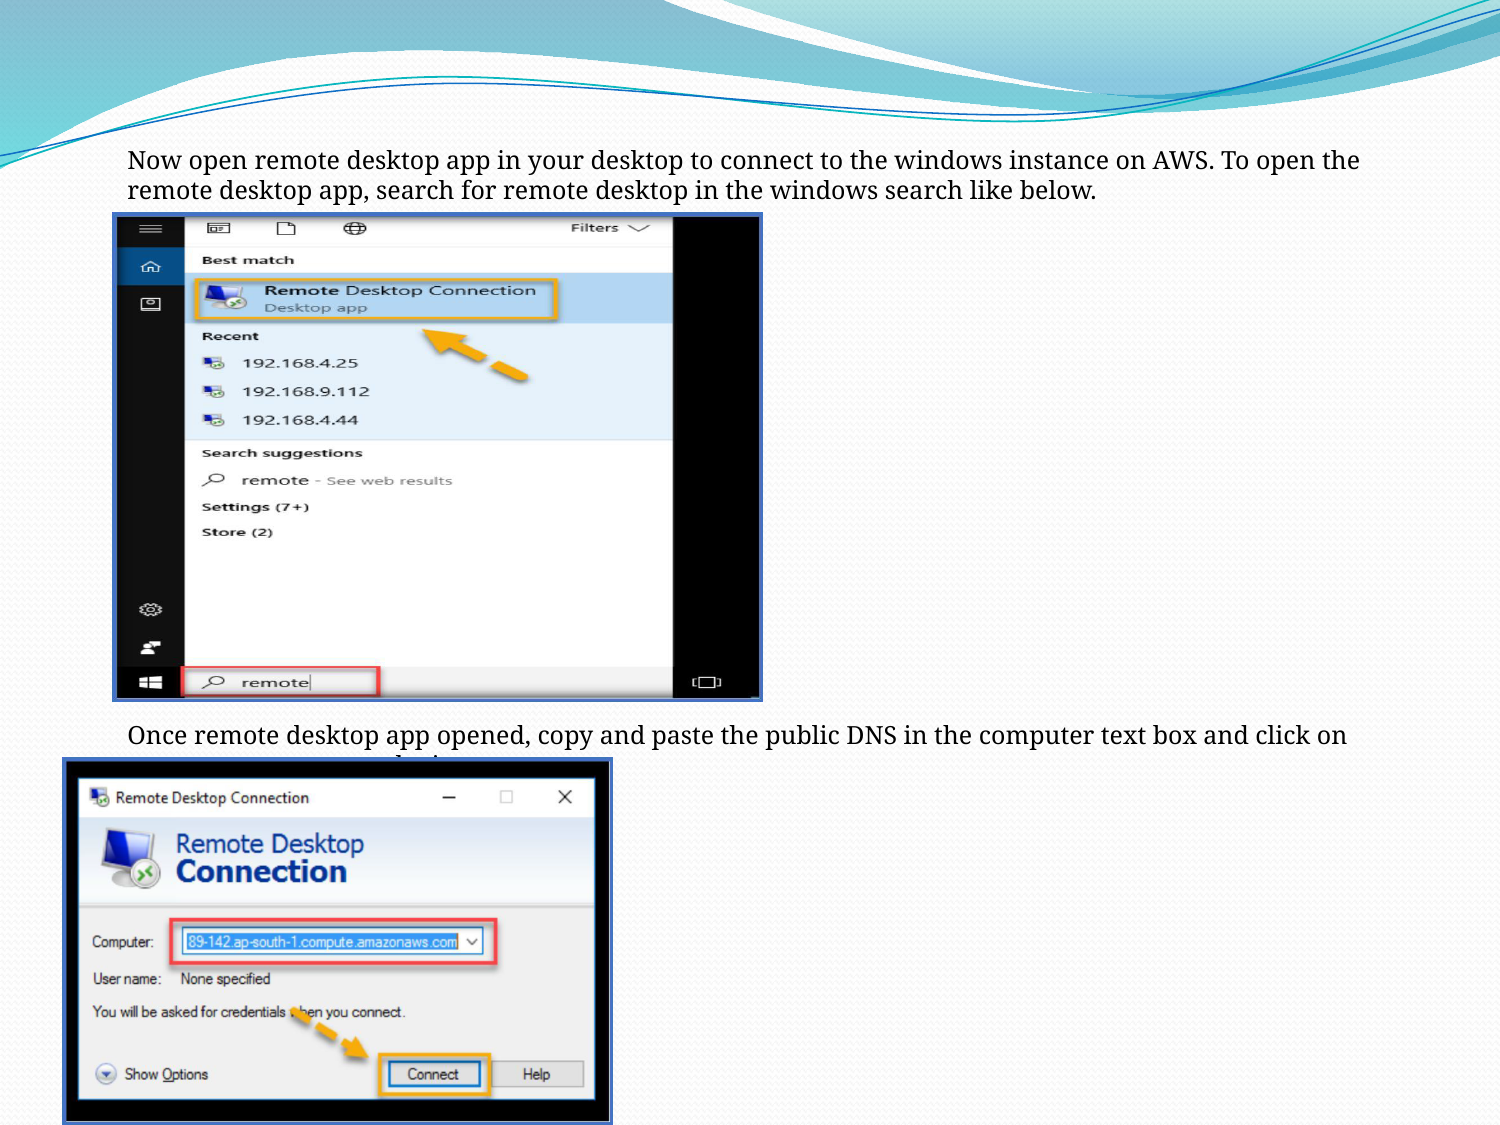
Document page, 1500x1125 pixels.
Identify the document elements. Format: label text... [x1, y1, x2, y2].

picture [112, 212, 763, 702]
text_box Now open remote desktop app in your desktop to connect to the windows instance on AWS. To open the remote desktop app, search for remote desktop in the windows search like below. [112, 137, 1413, 213]
picture [62, 757, 613, 1125]
text_box Once remote desktop app opened, copy and paste the public DNS in the computer text box and click on connect to connect to the instance. [112, 712, 1400, 788]
